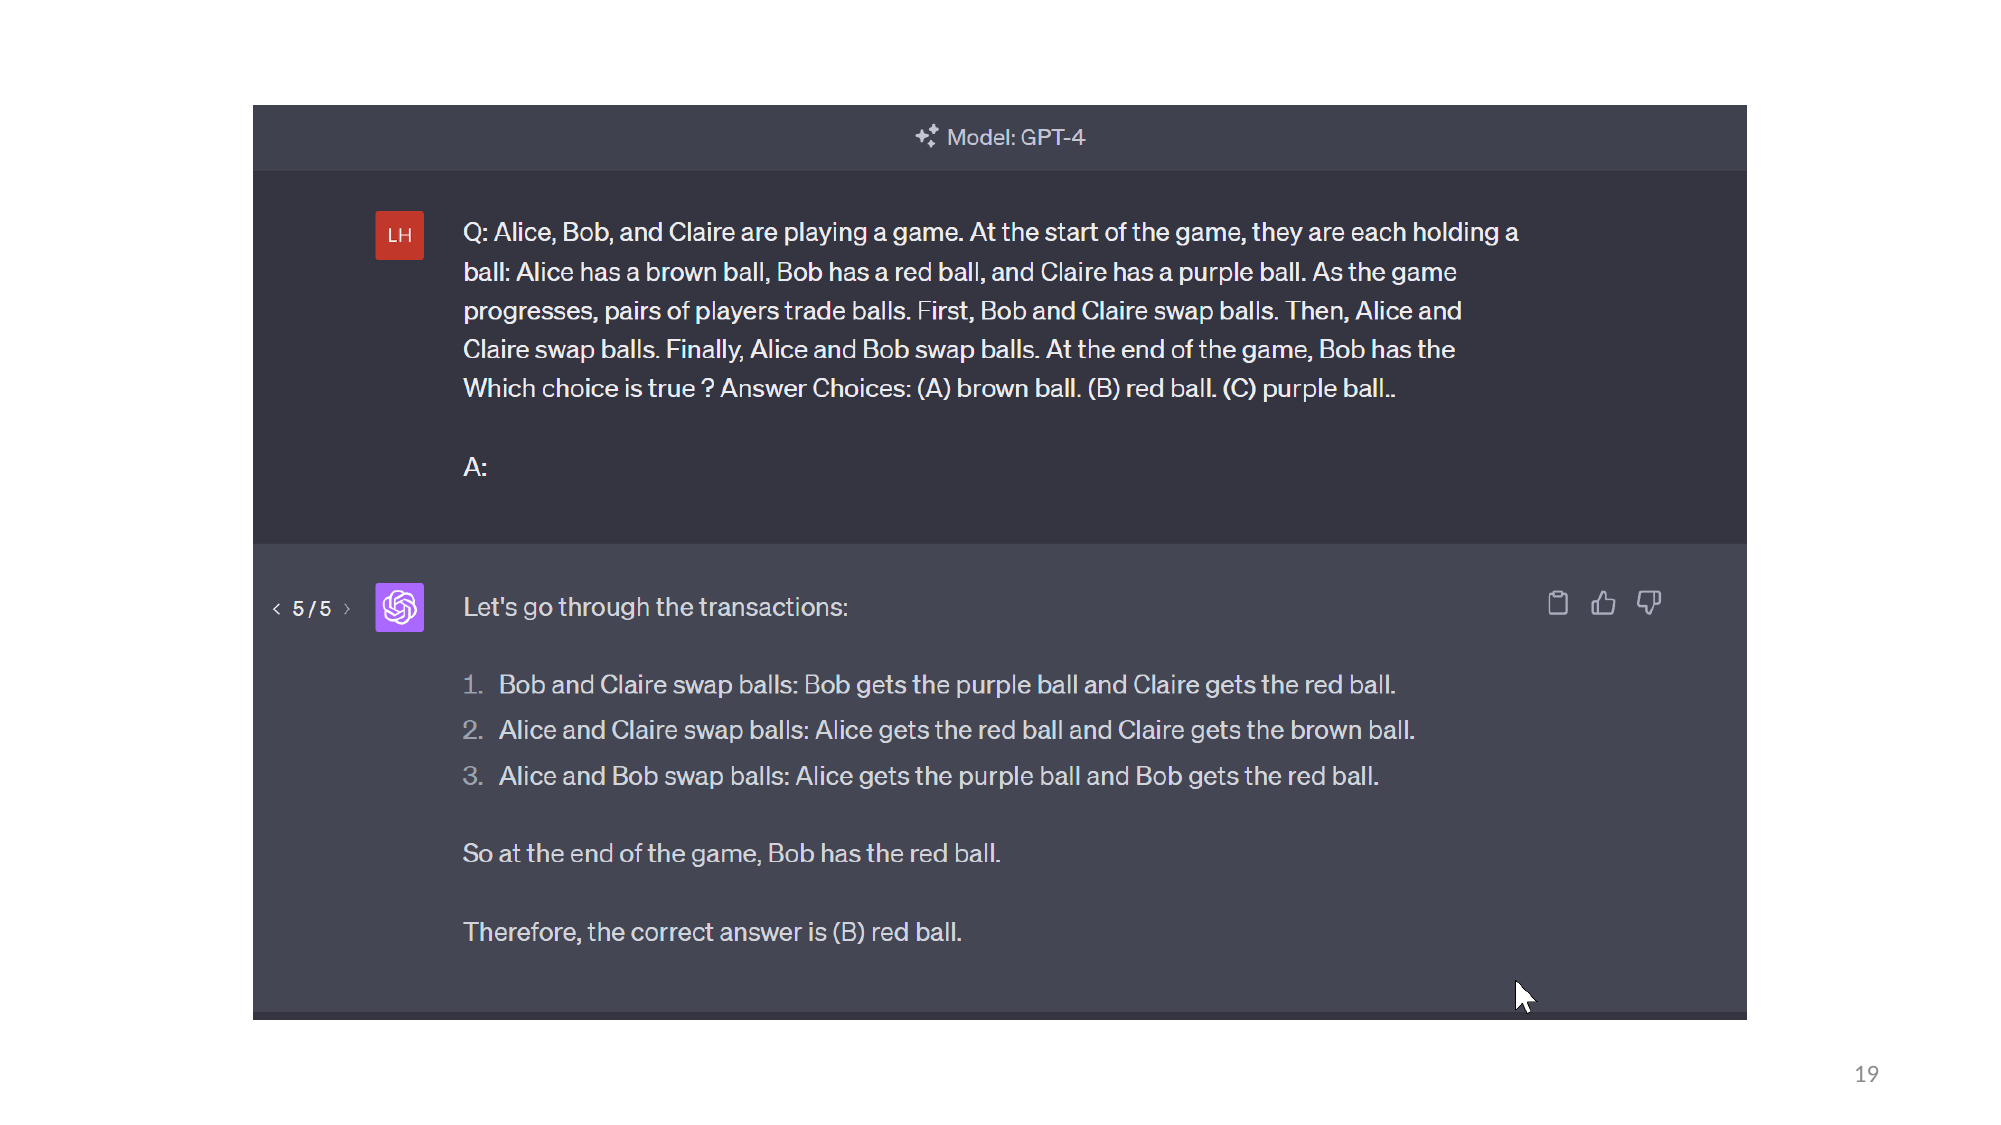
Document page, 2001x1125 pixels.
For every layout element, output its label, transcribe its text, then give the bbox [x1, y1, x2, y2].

slide_number 19 [1444, 1042, 1895, 1103]
picture [253, 105, 1747, 1020]
